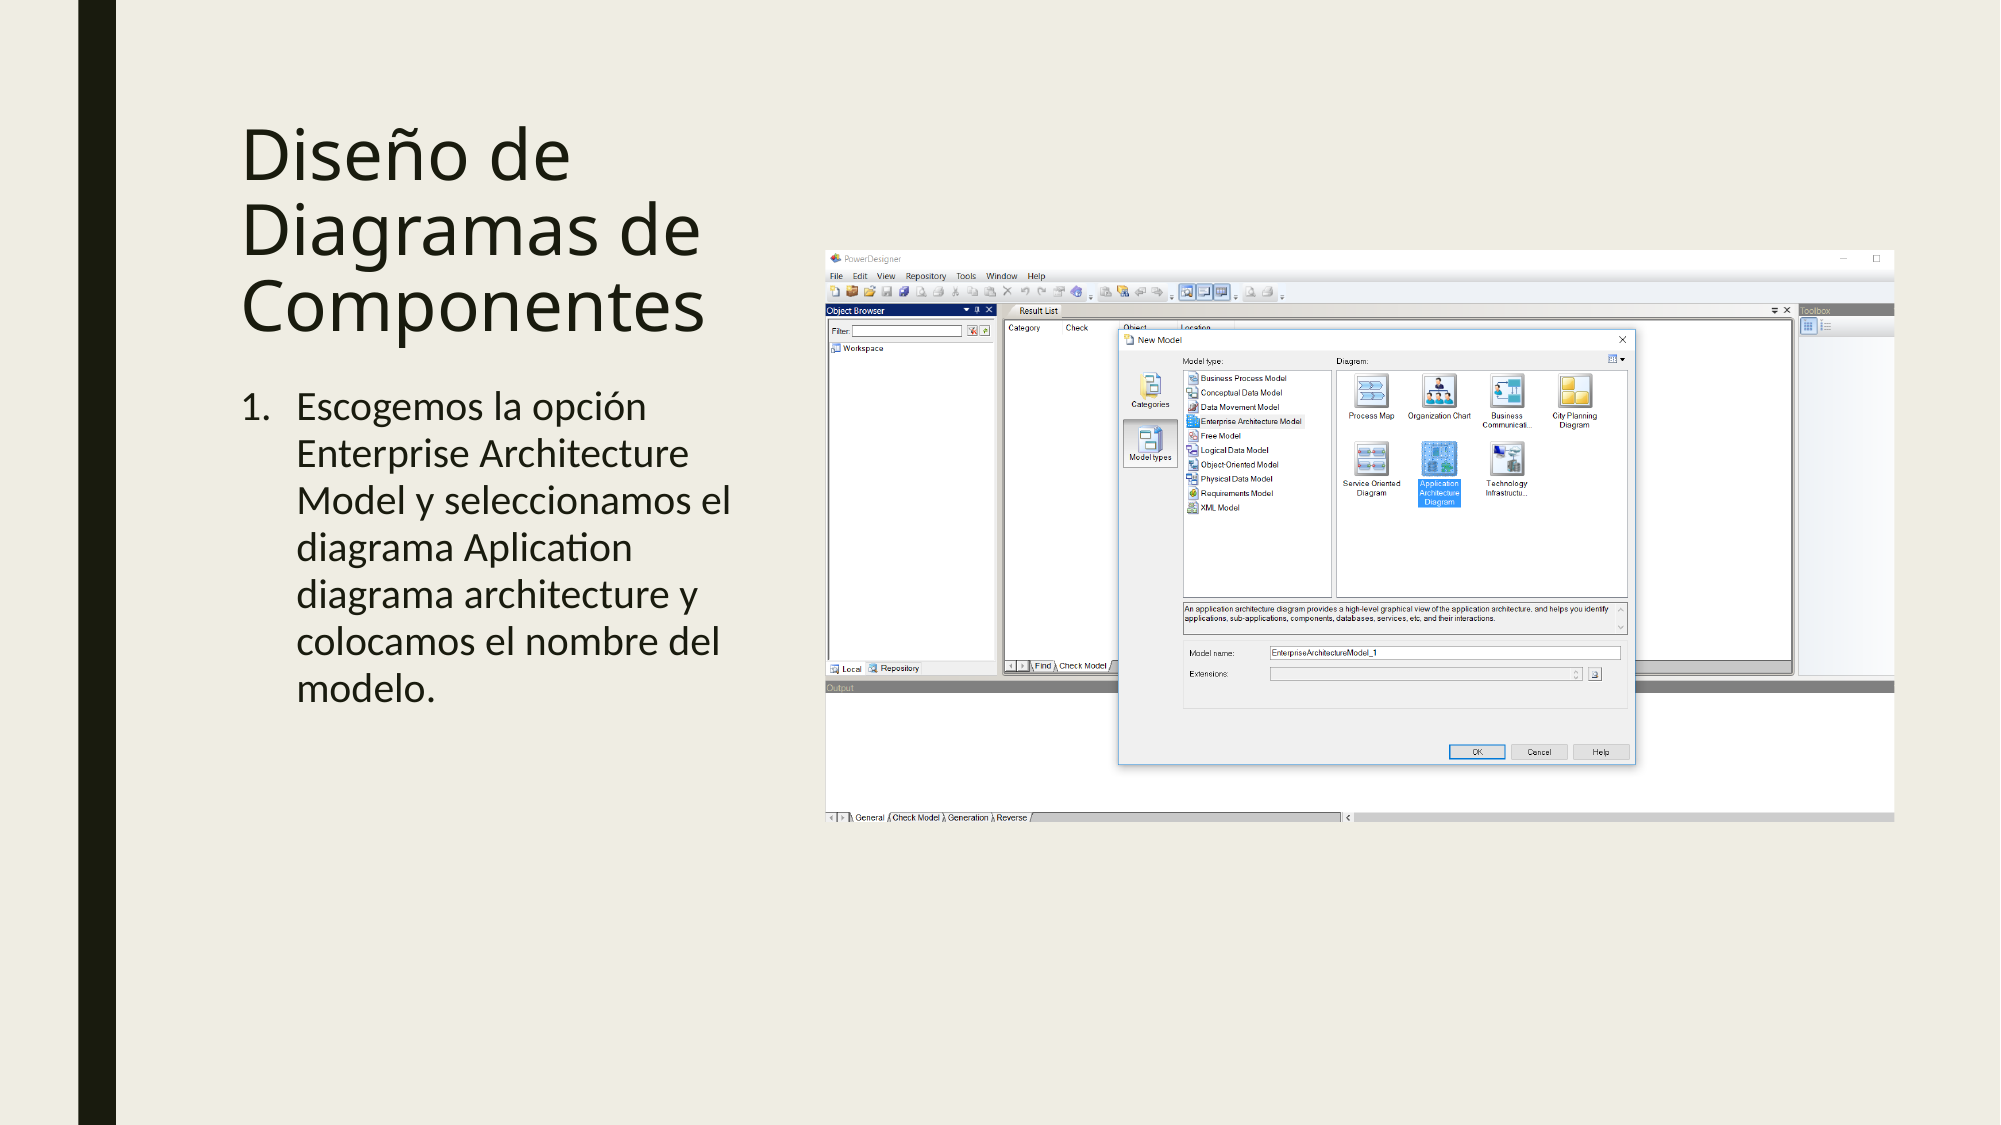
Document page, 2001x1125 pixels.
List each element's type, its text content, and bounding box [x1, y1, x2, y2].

picture [825, 250, 1895, 822]
title Diseño de Diagramas de Componentes [225, 112, 764, 357]
list Escogemos la opción Enterprise Architecture Model y seleccionamos el diagrama Aplication diagrama architecture y colocamos el nombre del modelo. [225, 375, 764, 963]
